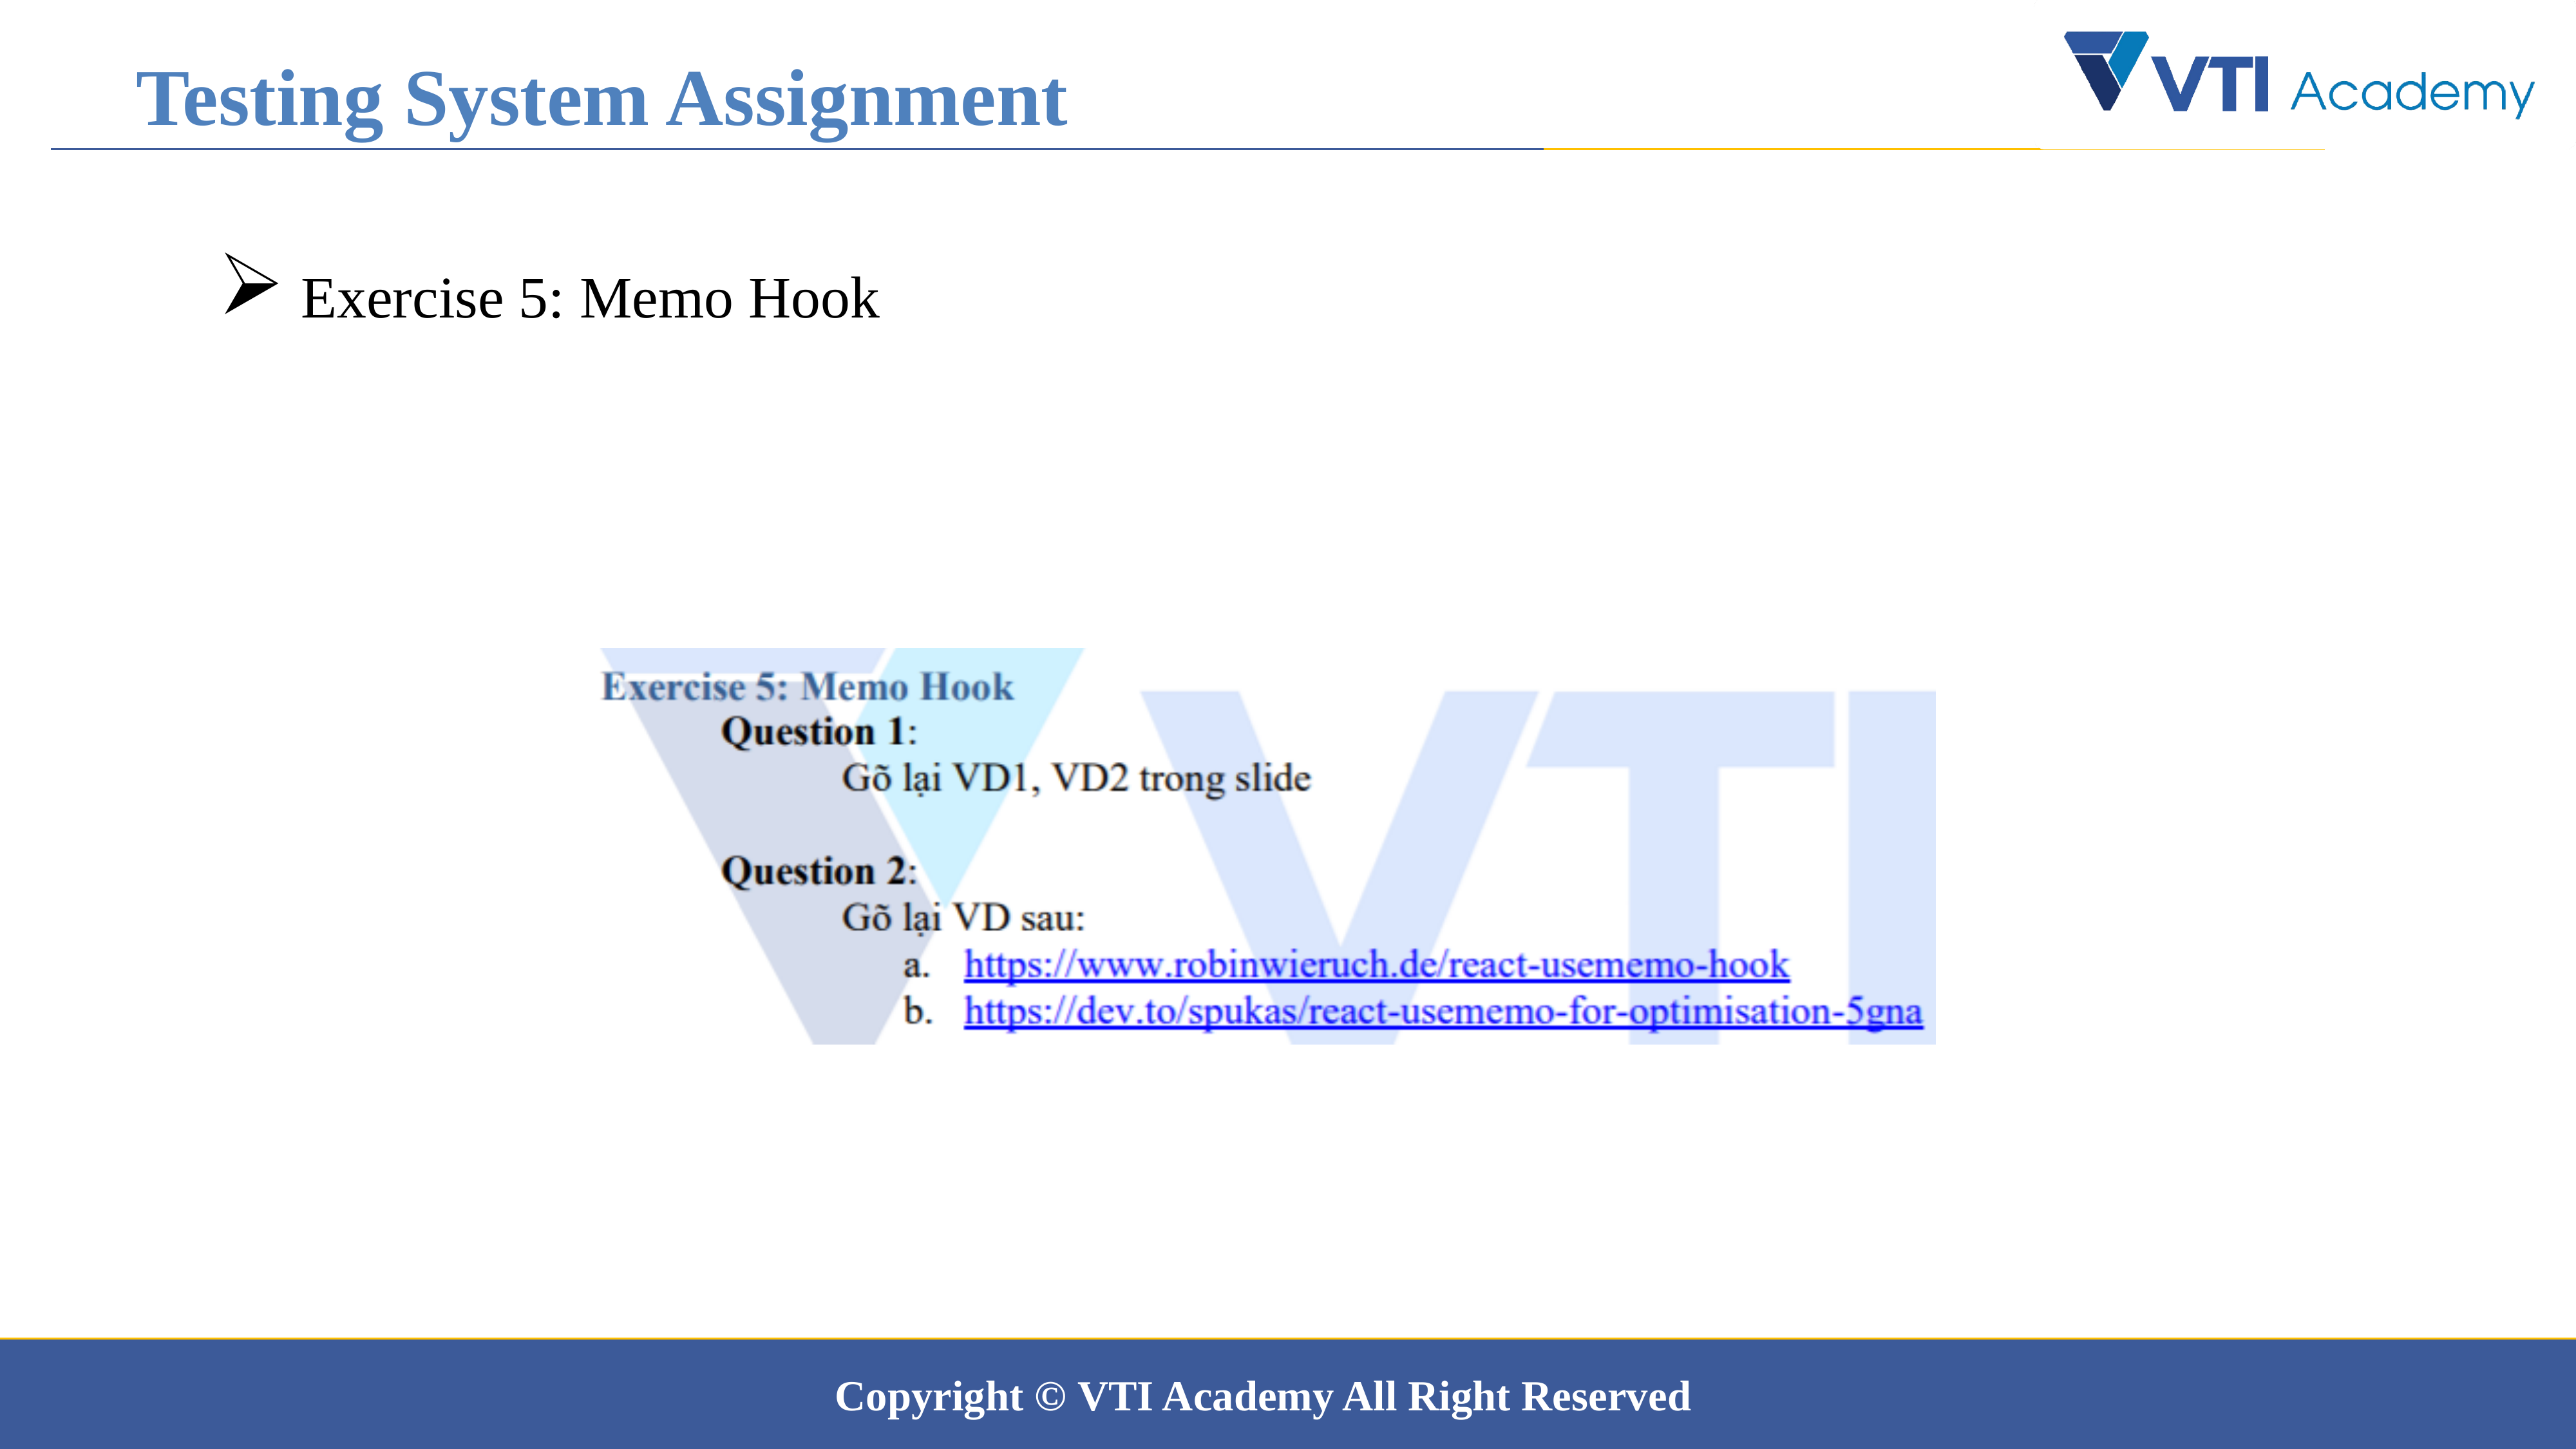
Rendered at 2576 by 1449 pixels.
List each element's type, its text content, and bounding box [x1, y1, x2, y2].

text_box Testing System Assignment [126, 60, 2077, 126]
picture [582, 648, 1936, 1045]
text_box Exercise 5: Memo Hook [209, 254, 1067, 348]
picture [2034, 0, 2576, 149]
